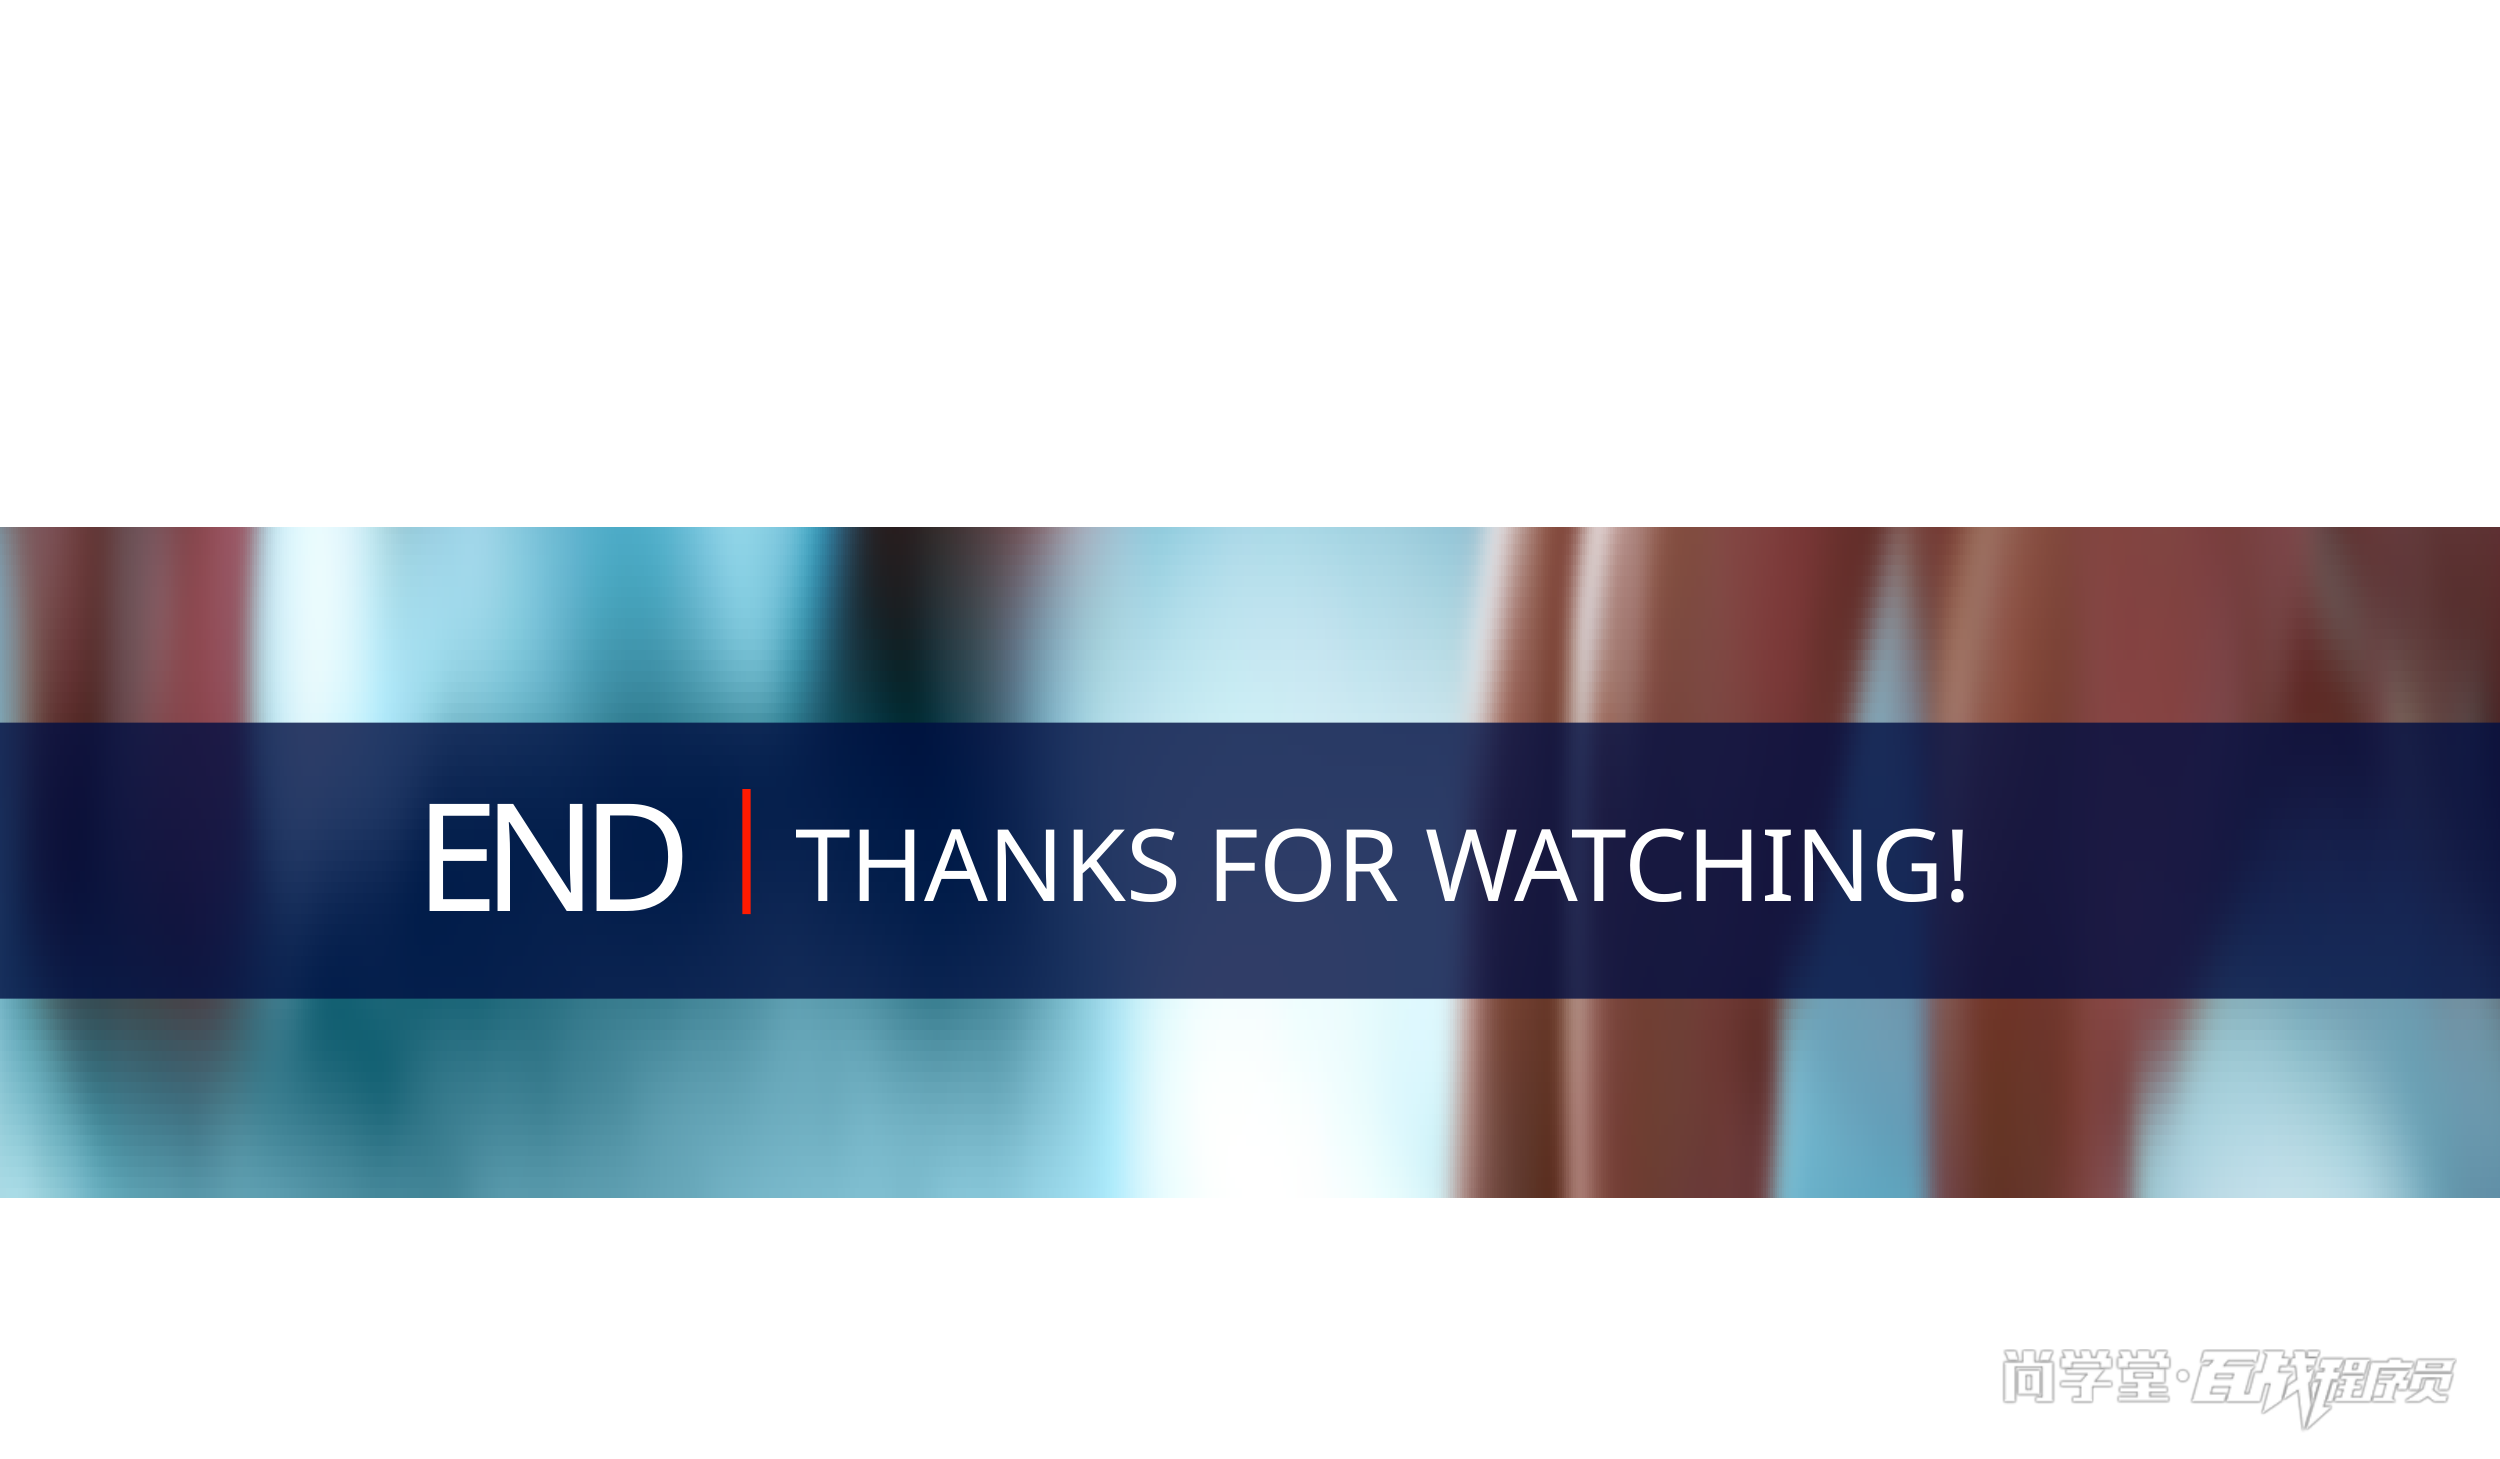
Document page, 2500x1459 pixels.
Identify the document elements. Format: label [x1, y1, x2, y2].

picture [2002, 1349, 2457, 1433]
picture [0, 527, 2500, 1199]
